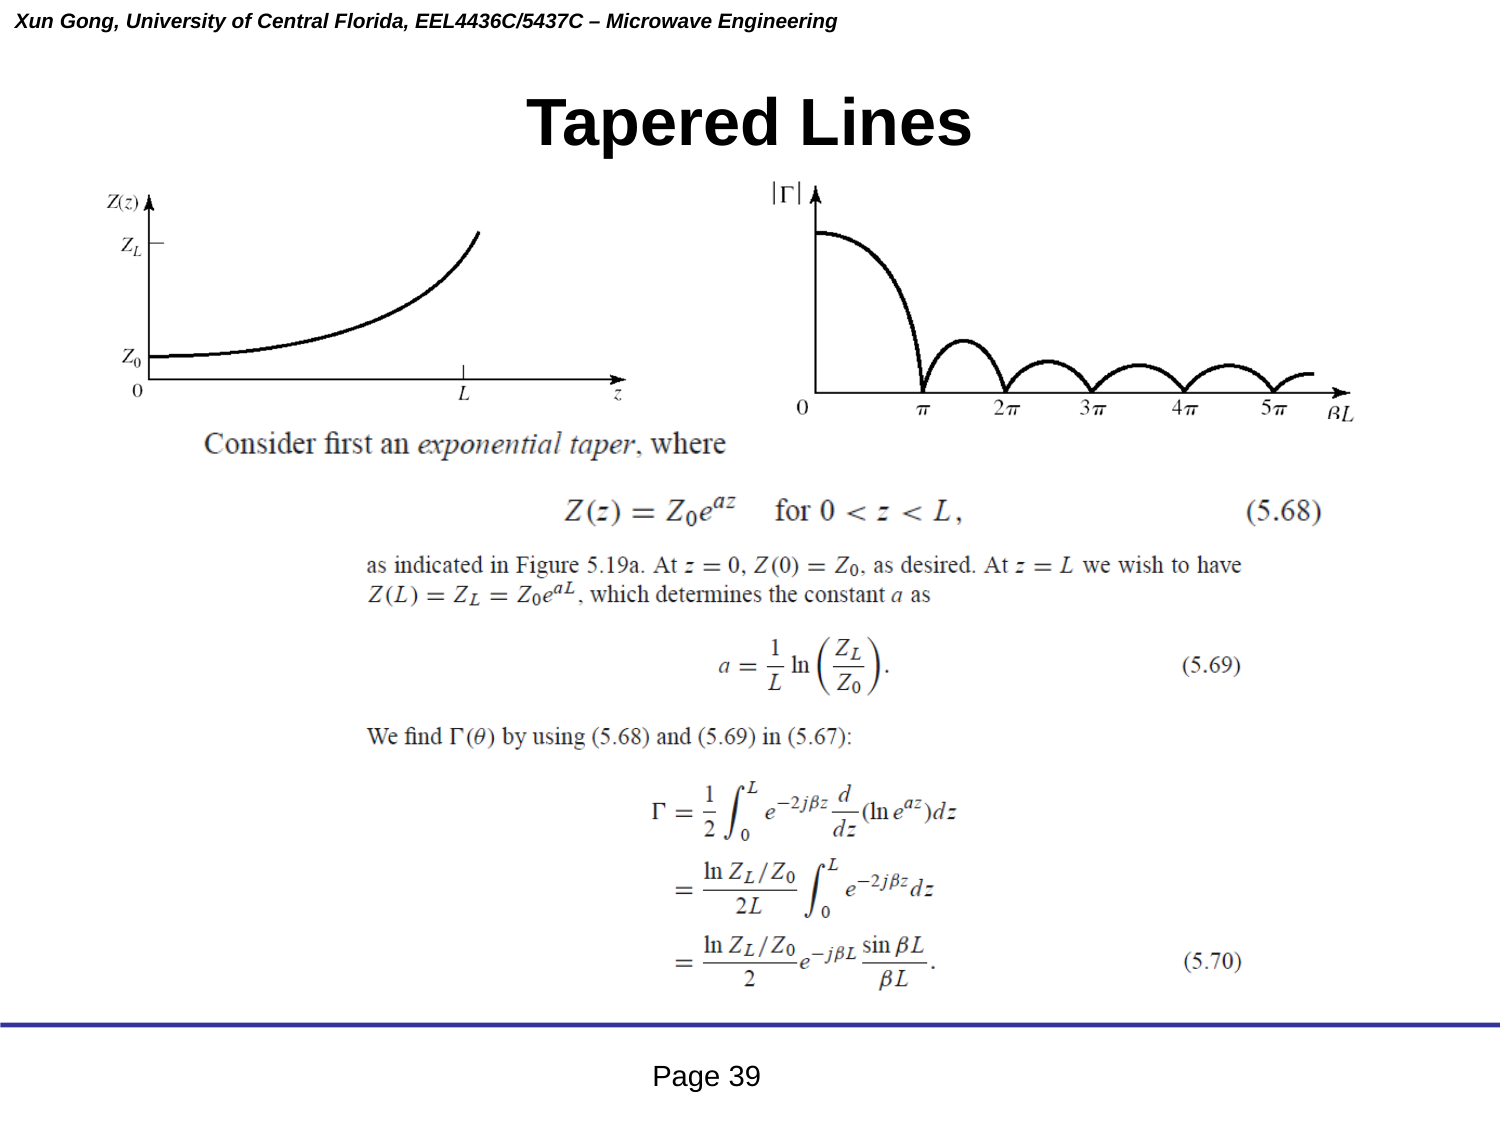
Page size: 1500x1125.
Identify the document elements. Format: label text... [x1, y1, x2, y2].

title Tapered Lines [75, 62, 1425, 175]
picture [87, 174, 657, 411]
picture [157, 162, 1386, 1007]
